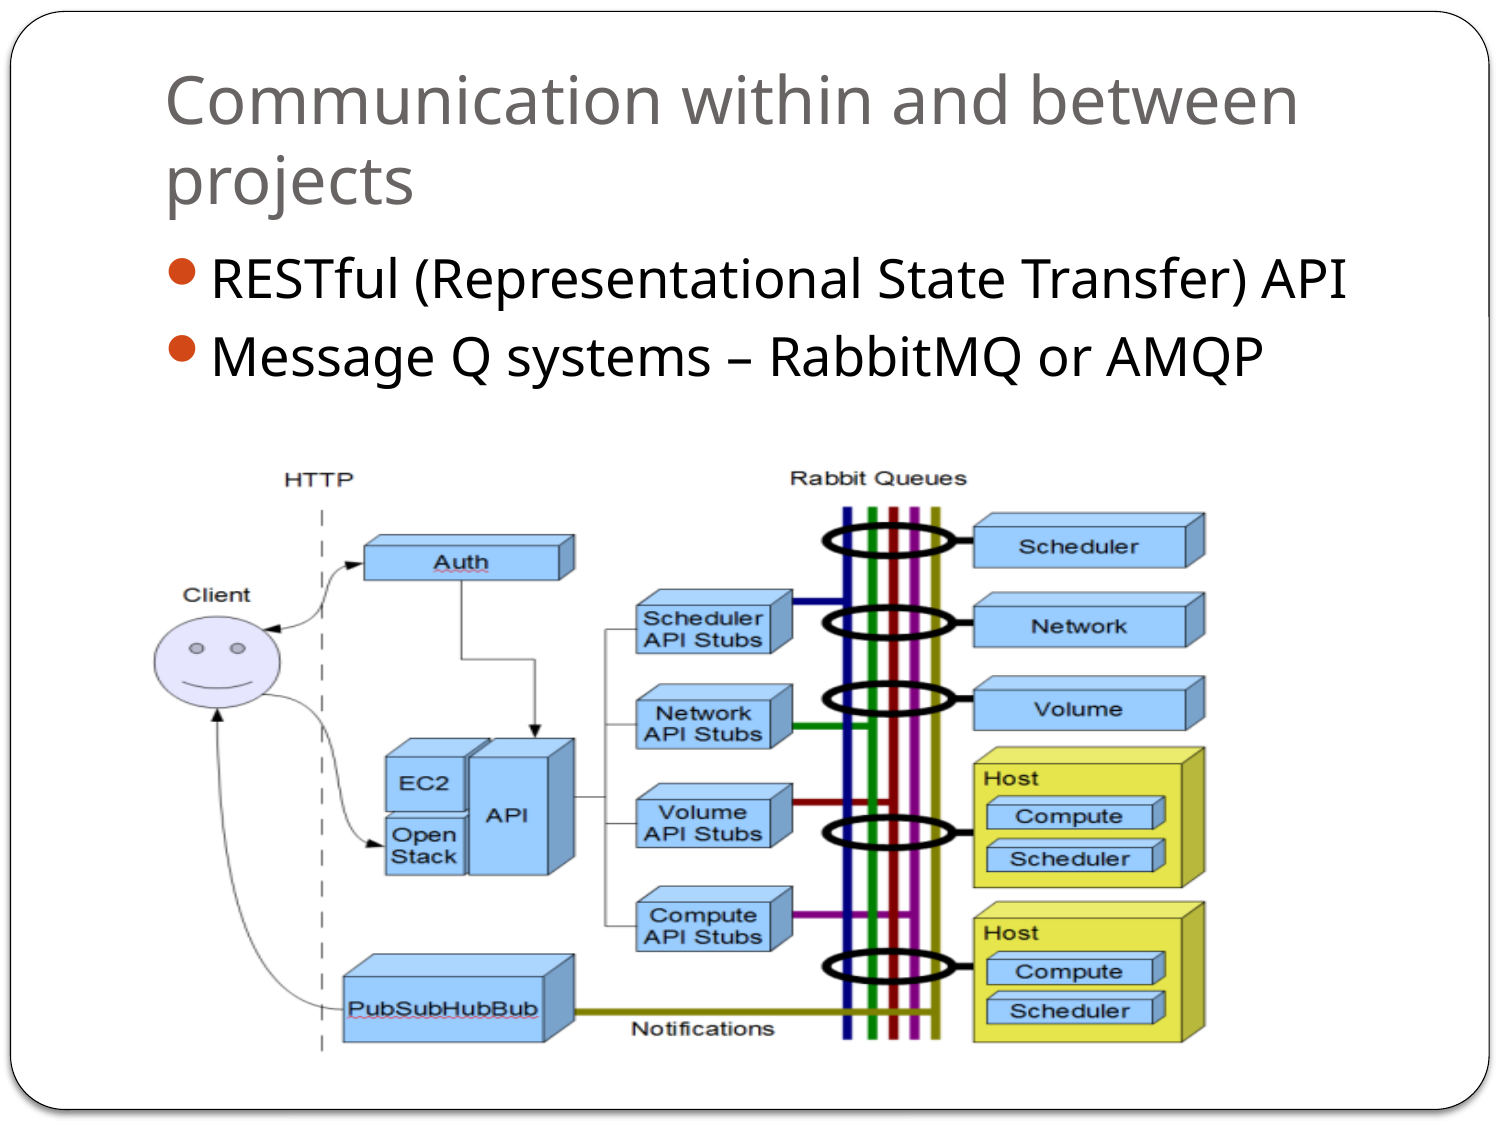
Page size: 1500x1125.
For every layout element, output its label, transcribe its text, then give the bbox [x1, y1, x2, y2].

list RESTful (Representational State Transfer) API Message Q systems – RabbitMQ or AMQP [150, 237, 1425, 988]
title Communication within and between projects [150, 45, 1425, 233]
picture [112, 449, 1288, 1088]
